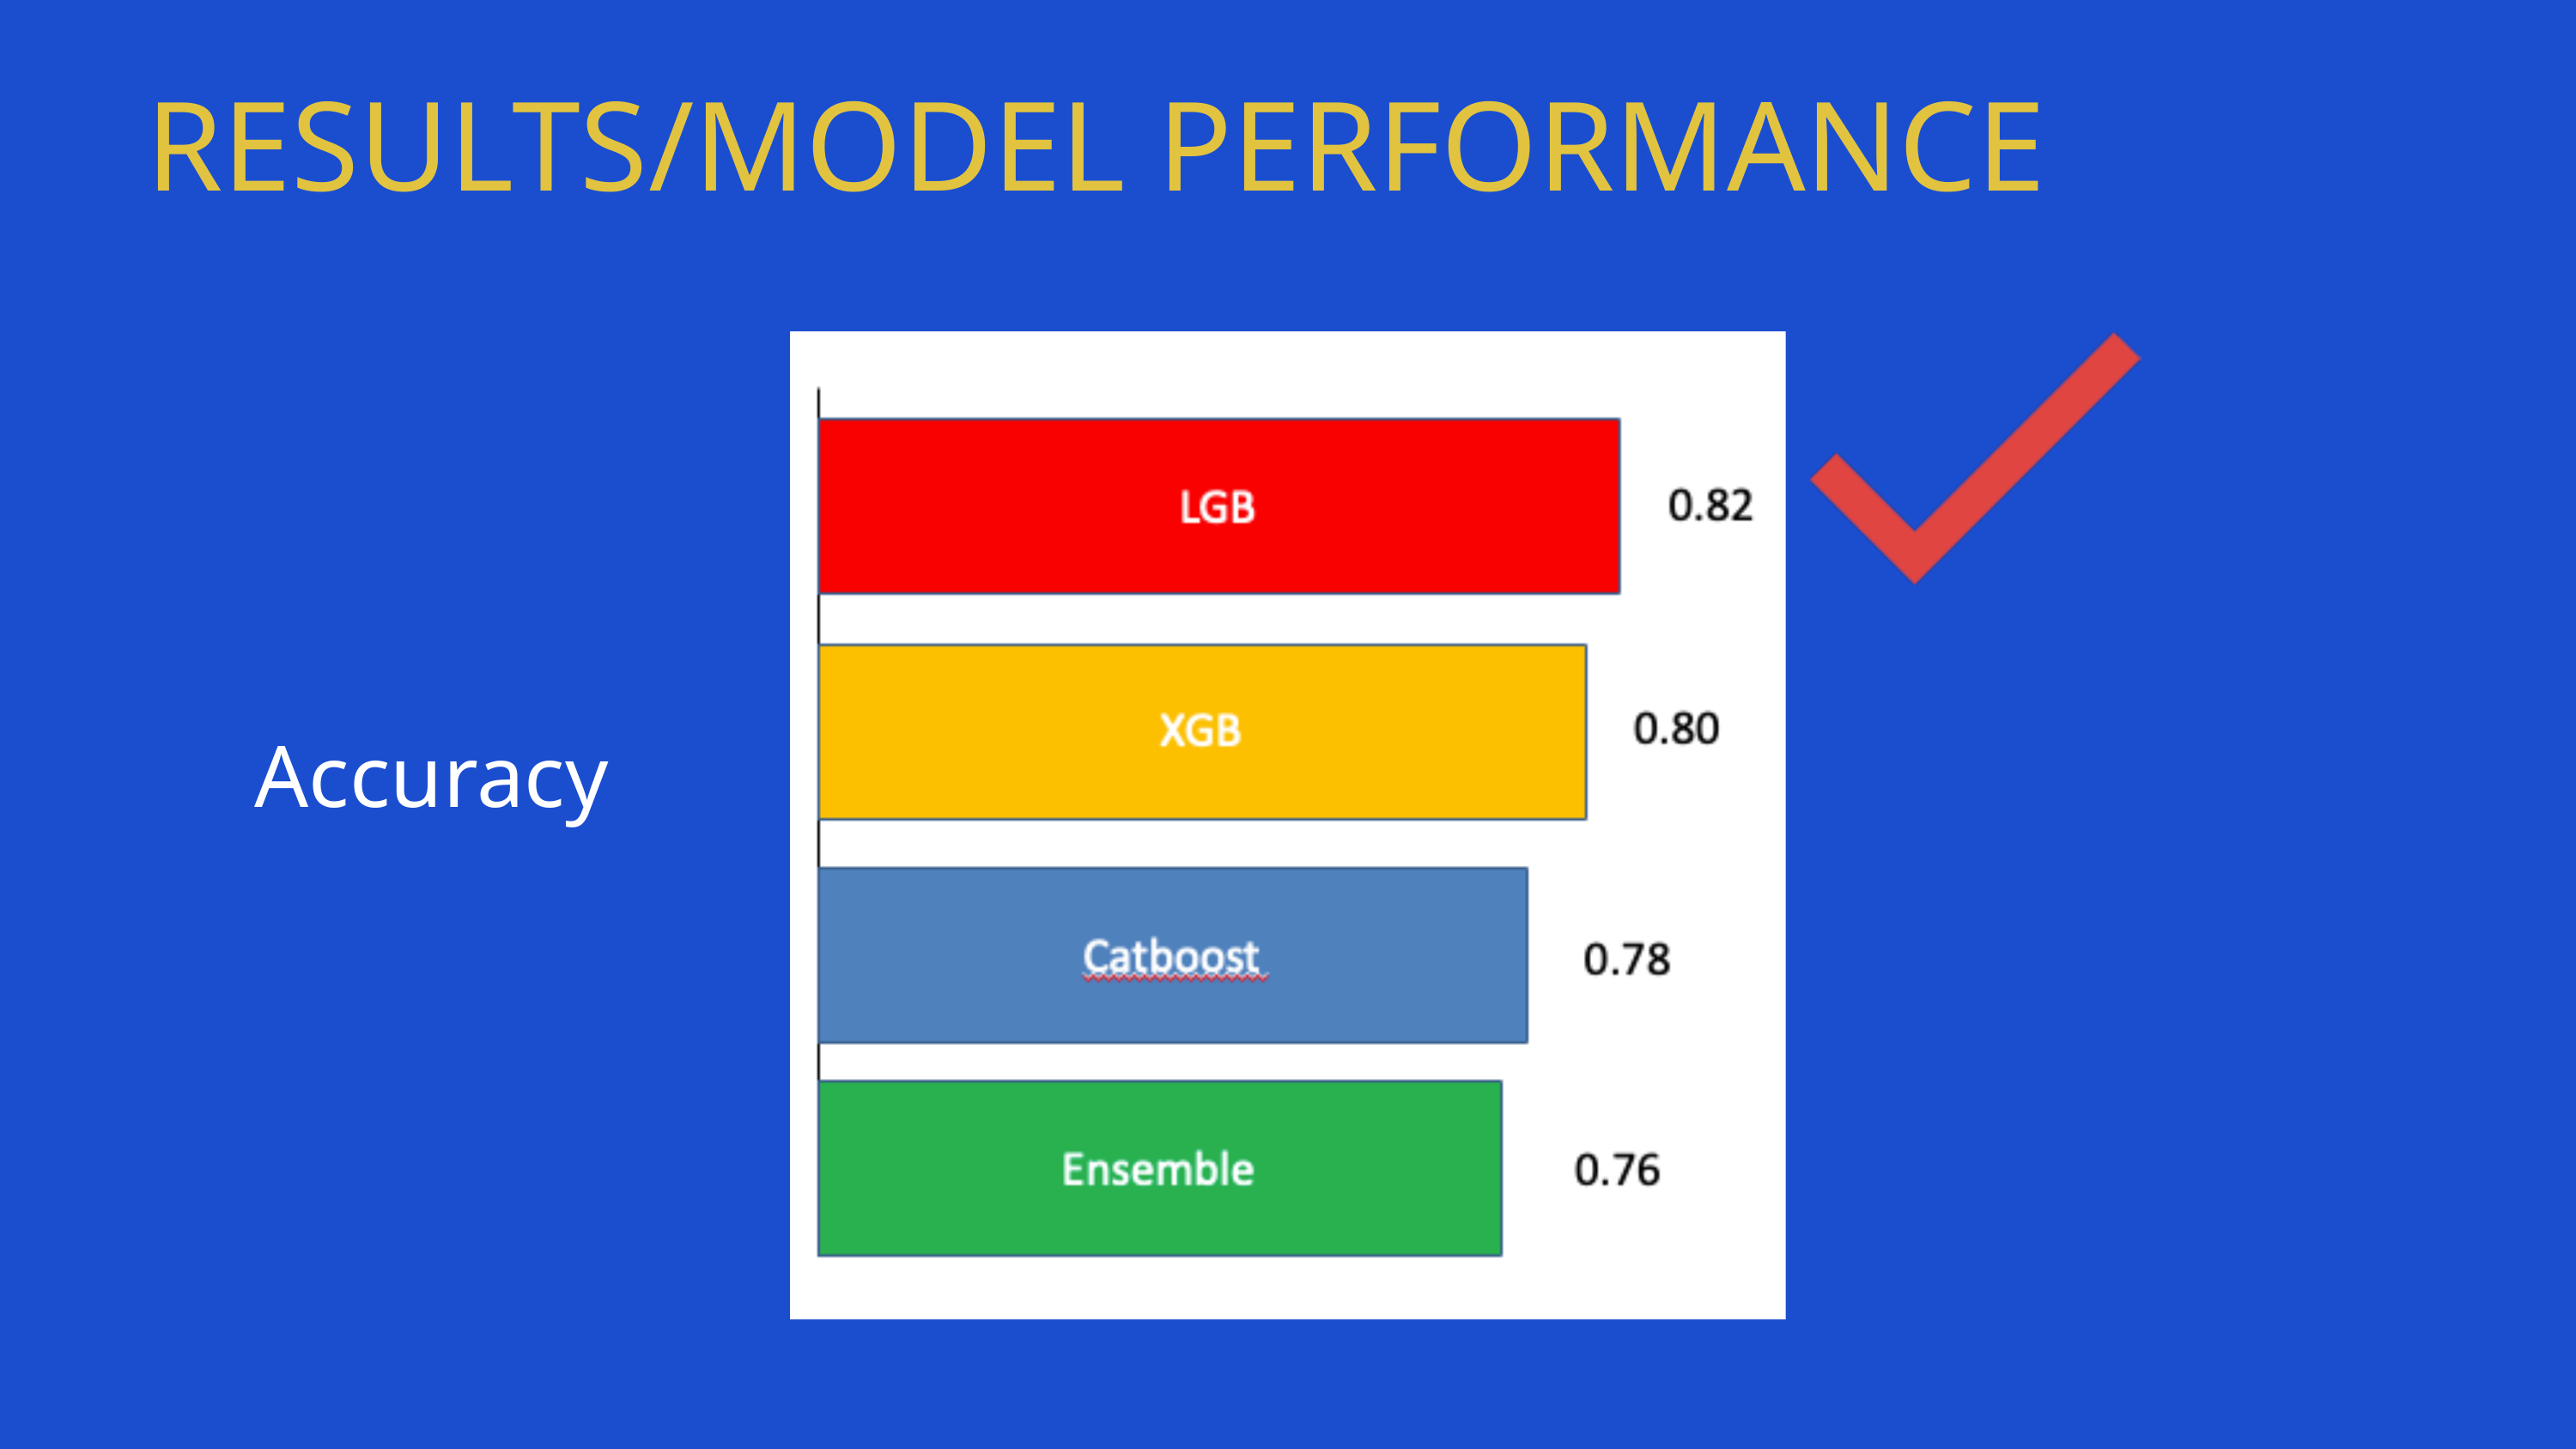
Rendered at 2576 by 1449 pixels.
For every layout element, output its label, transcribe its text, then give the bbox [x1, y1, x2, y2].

text_box [1810, 331, 2142, 587]
text_box Accuracy [233, 731, 631, 825]
text_box [790, 331, 1786, 1319]
text_box RESULTS/MODEL PERFORMANCE [28, 80, 2166, 216]
